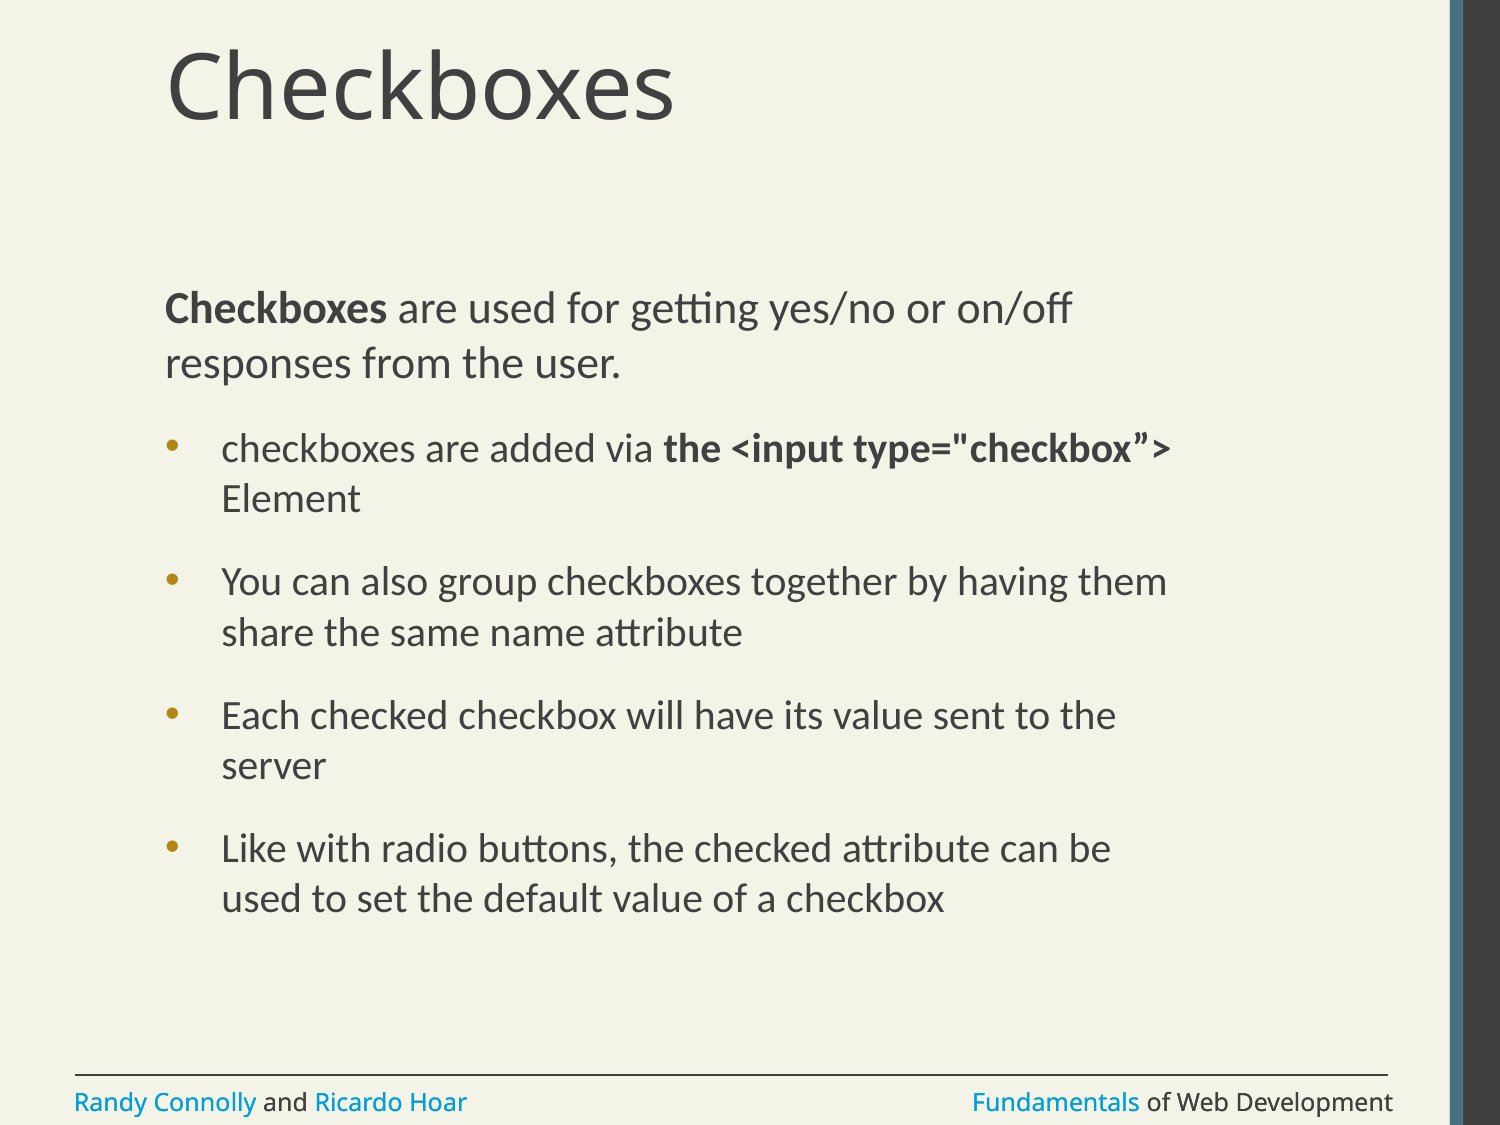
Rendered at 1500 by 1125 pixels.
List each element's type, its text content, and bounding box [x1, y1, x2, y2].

title Checkboxes [150, 20, 1425, 188]
list Checkboxes are used for getting yes/no or on/off responses from the user. checkboxes are added via the <input type="checkbox”> Element You can also group checkboxes together by having them share the same name attribute Each checked checkbox will have its value sent to the server Like with radio buttons, the checked attribute can be used to set the default value of a checkbox [150, 270, 1200, 1013]
